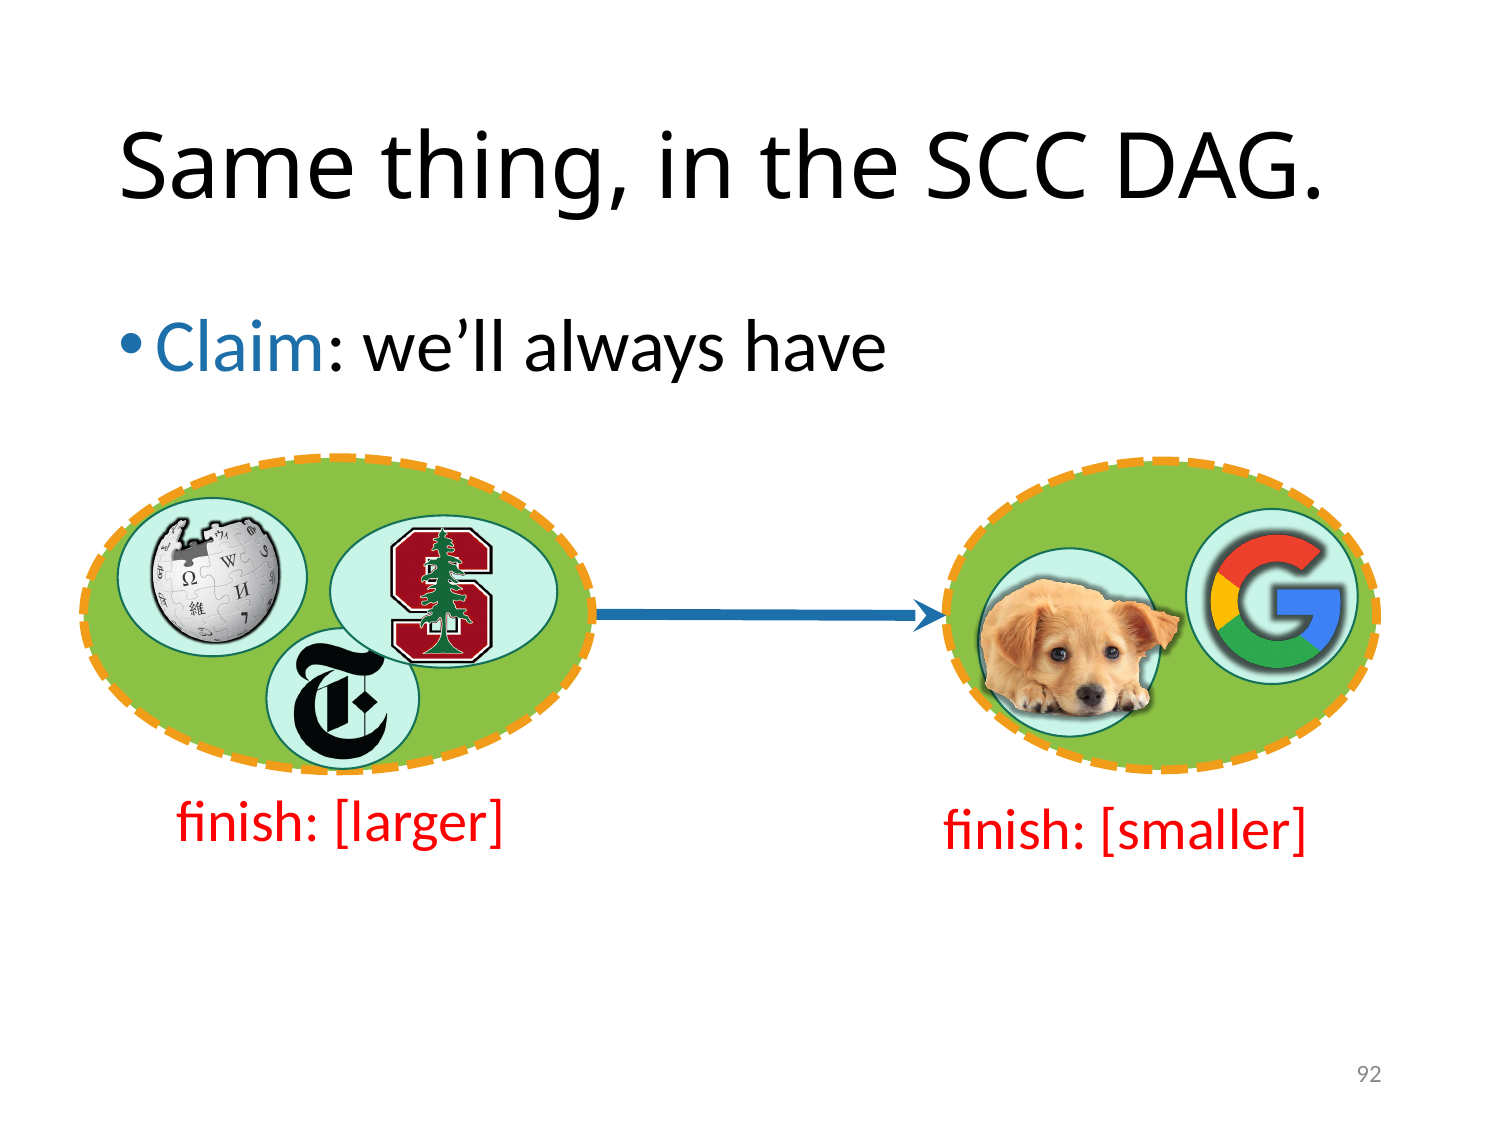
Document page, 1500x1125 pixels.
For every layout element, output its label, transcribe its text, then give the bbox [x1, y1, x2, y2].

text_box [266, 628, 420, 769]
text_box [117, 497, 307, 657]
title Same thing, in the SCC DAG. [103, 59, 1397, 278]
list Claim: we’ll always have [103, 299, 1397, 1014]
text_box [939, 548, 1205, 747]
text_box finish: [smaller] [928, 783, 1373, 869]
text_box [1358, 550, 1378, 679]
text_box [1060, 685, 1355, 771]
slide_number 92 [1059, 1042, 1397, 1103]
text_box [420, 534, 594, 764]
text_box finish: [larger] [161, 775, 593, 860]
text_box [1186, 508, 1358, 685]
text_box [82, 535, 266, 766]
text_box [167, 456, 536, 628]
text_box [970, 459, 1318, 542]
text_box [330, 515, 558, 669]
